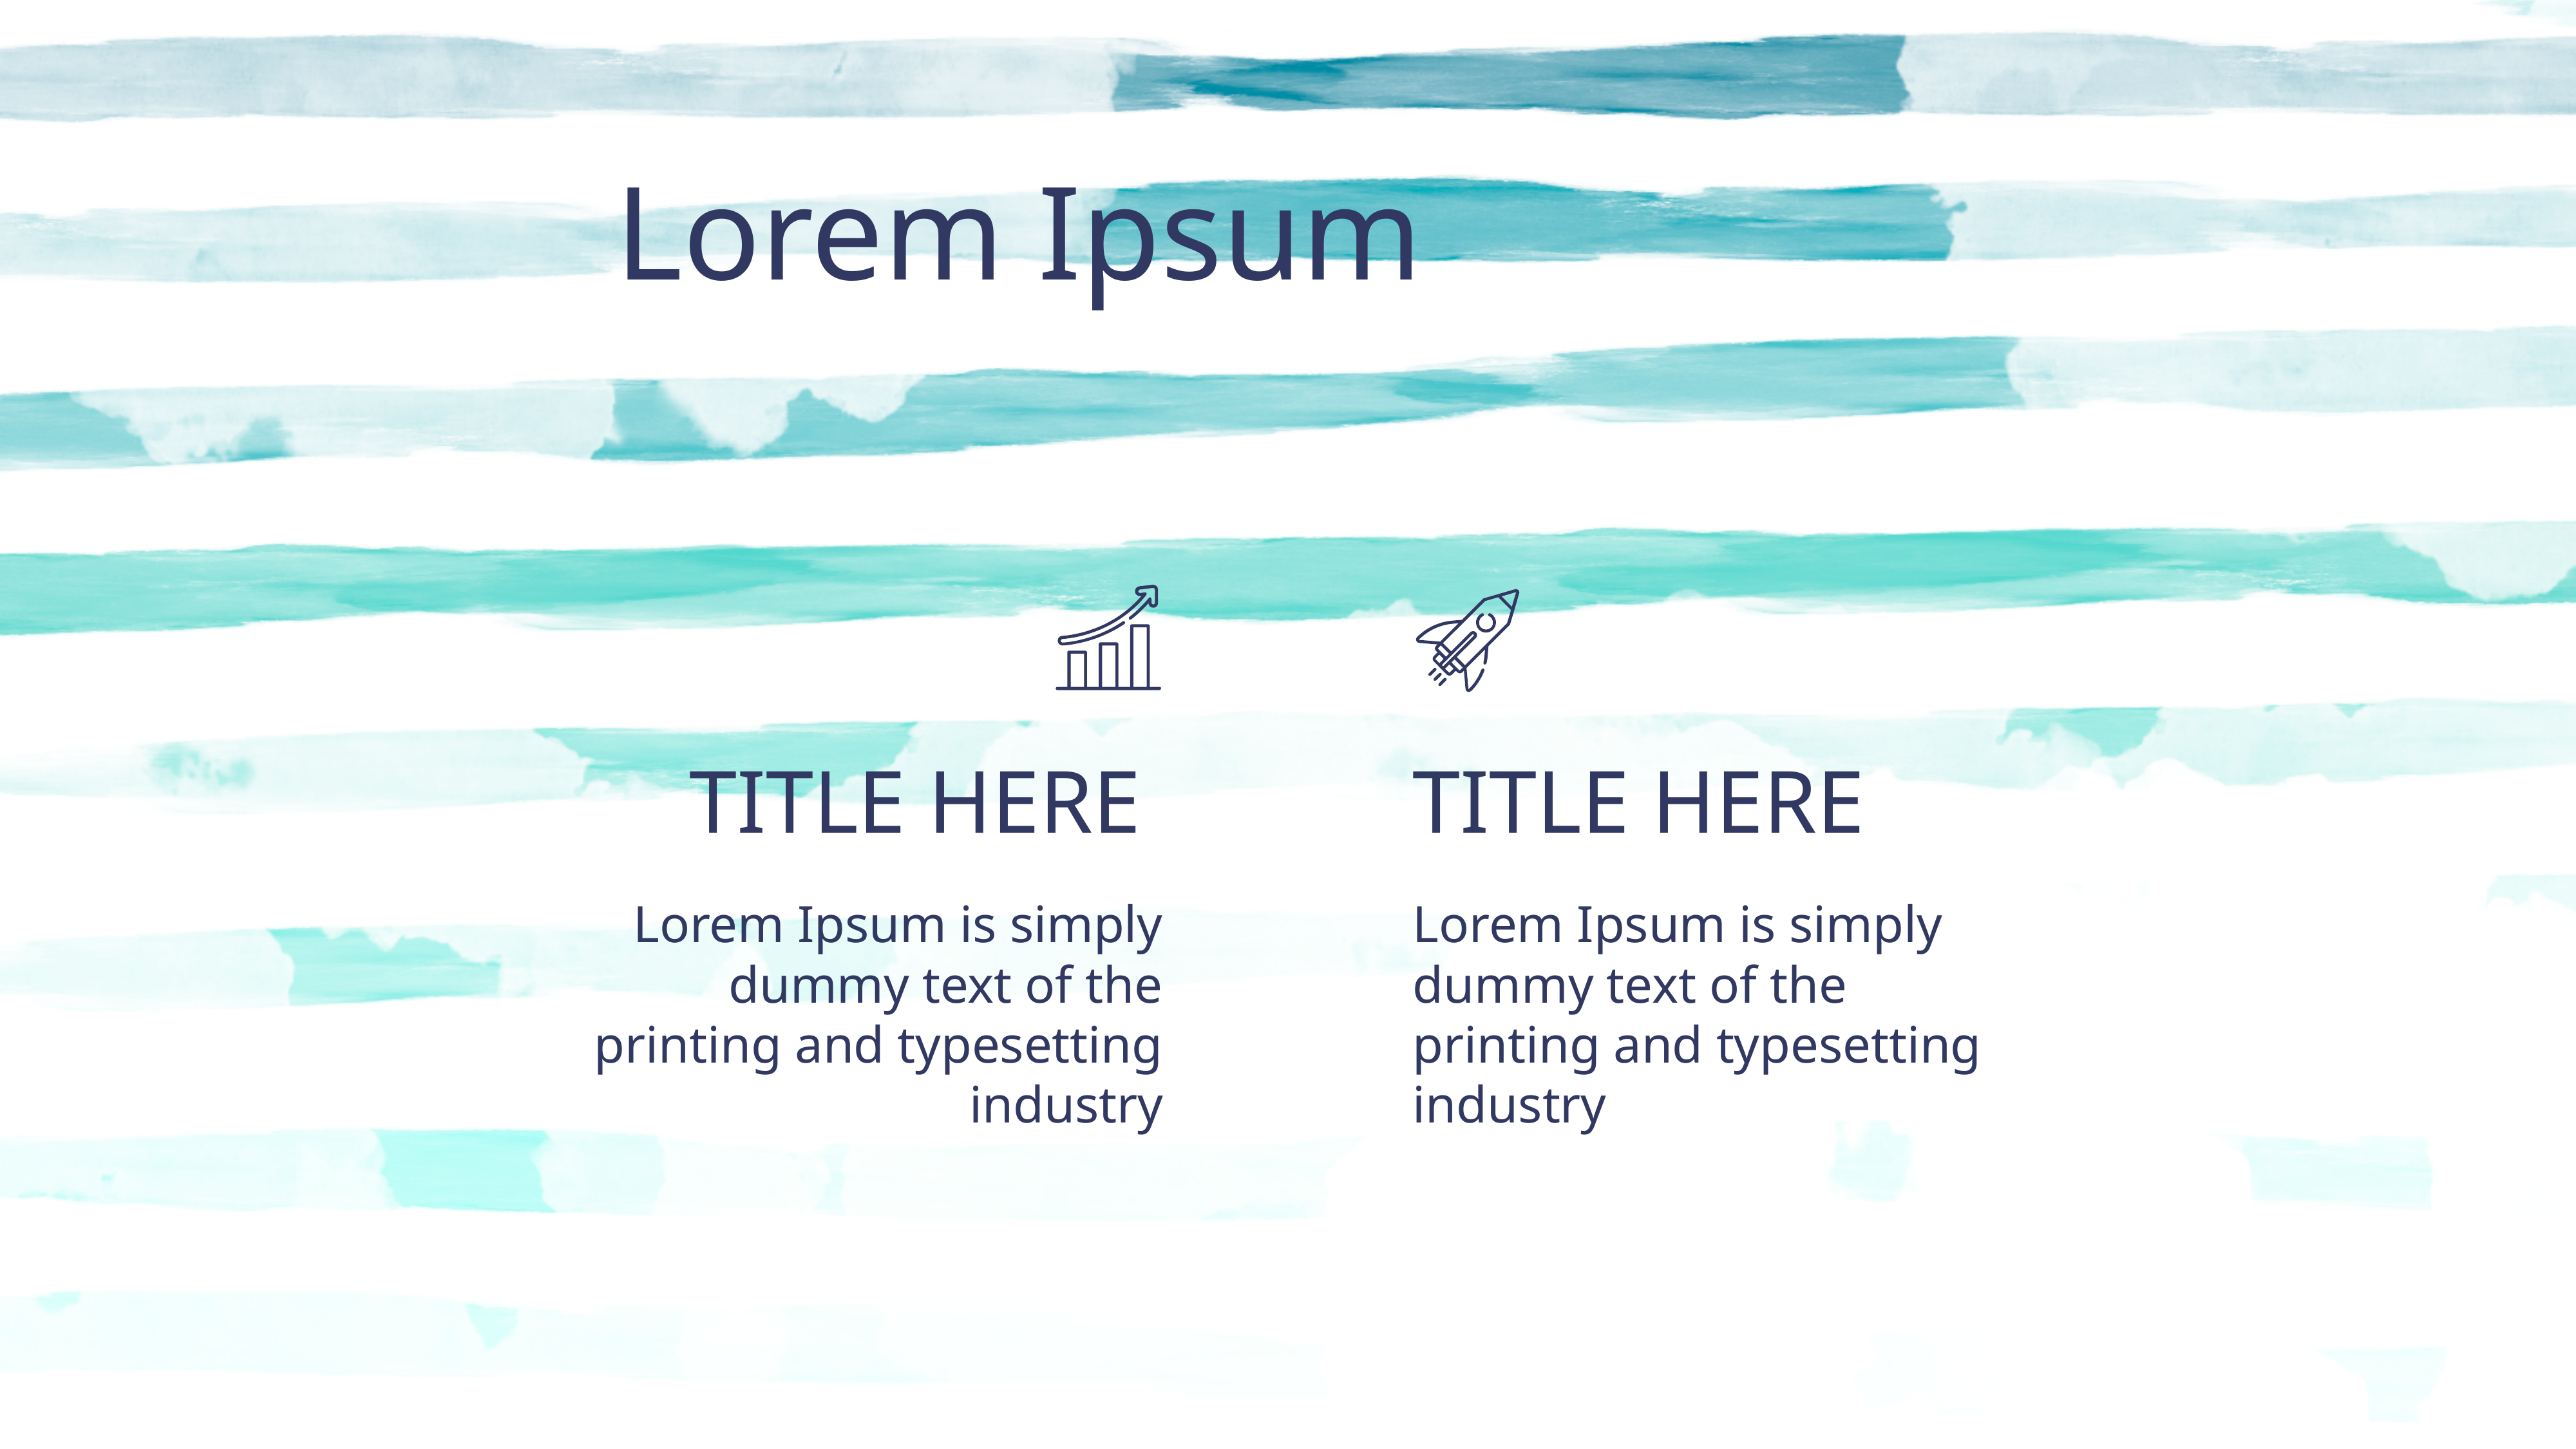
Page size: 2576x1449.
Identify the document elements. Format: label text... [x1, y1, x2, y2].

subtitle Lorem Ipsum is simply dummy text of the printing and typesetting industry [531, 866, 1189, 1051]
title TITLE HERE [531, 712, 1189, 866]
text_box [1055, 584, 1162, 690]
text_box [1414, 589, 1520, 692]
title Lorem Ipsum [589, 125, 2374, 287]
picture [0, 0, 2576, 1449]
subtitle Lorem Ipsum is simply dummy text of the printing and typesetting industry [1387, 866, 2045, 1051]
title TITLE HERE [1387, 712, 2045, 866]
